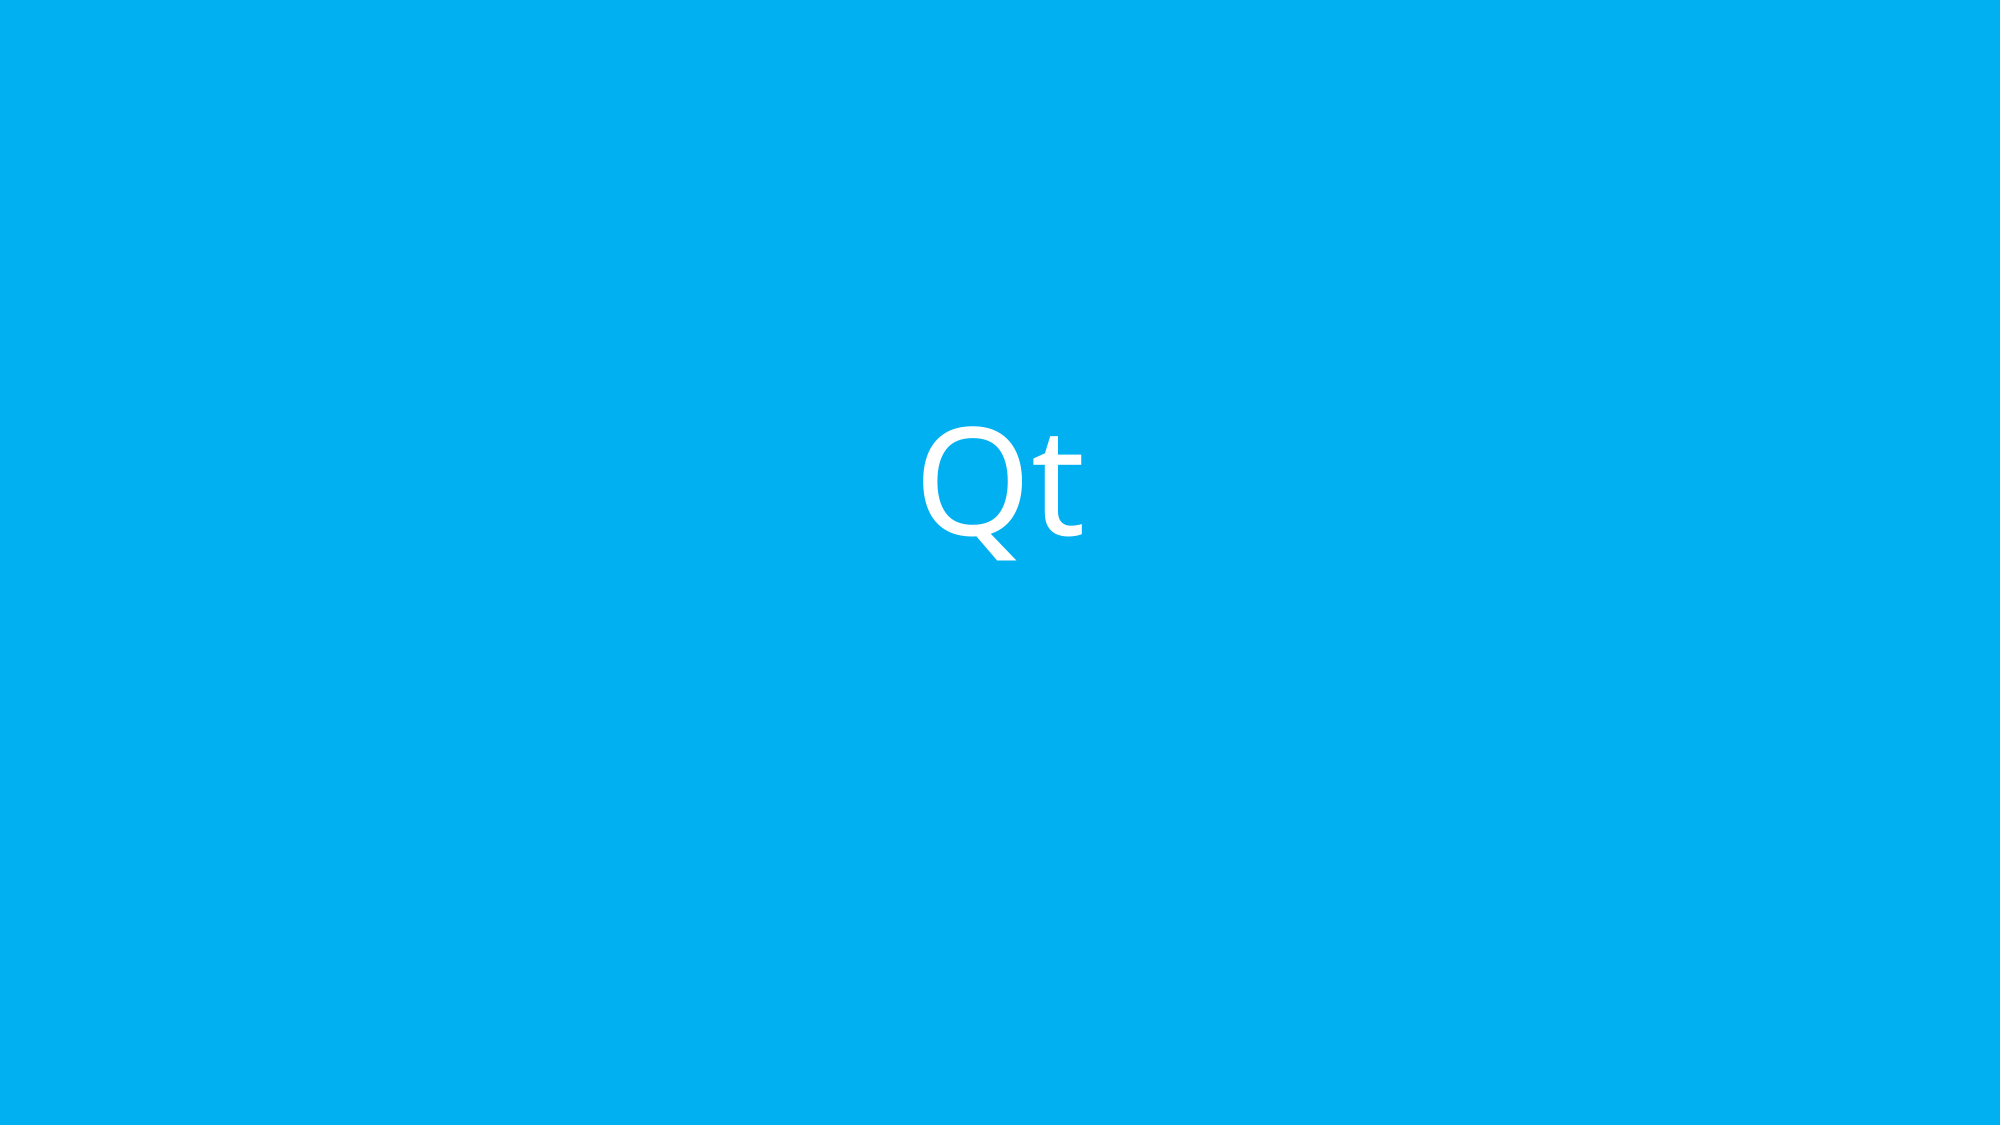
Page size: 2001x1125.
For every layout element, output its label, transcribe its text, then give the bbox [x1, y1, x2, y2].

title Qt [249, 184, 1750, 576]
